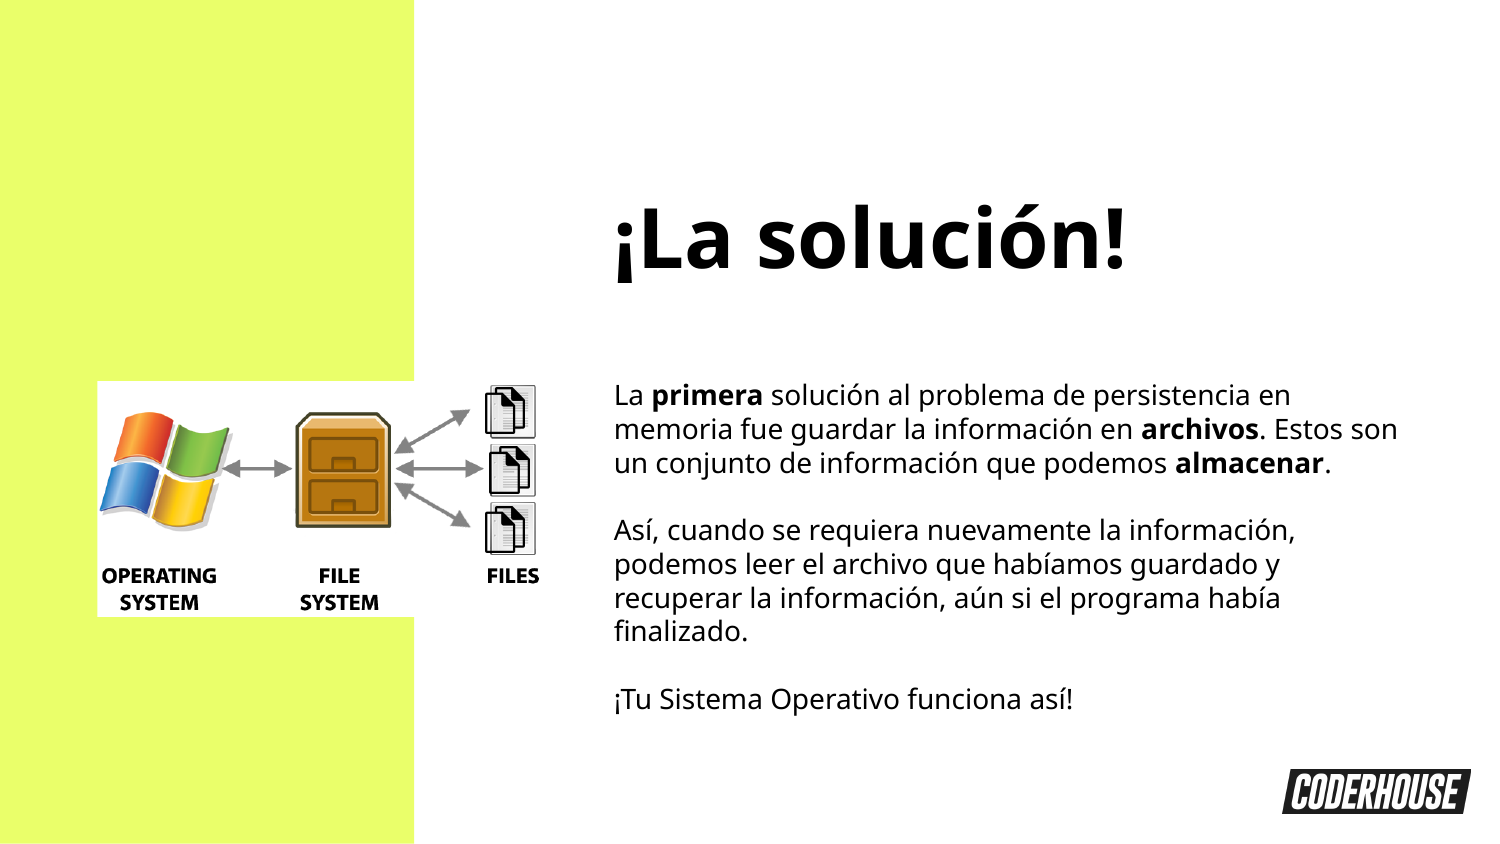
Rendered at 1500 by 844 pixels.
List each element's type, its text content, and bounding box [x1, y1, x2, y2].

picture [1281, 769, 1471, 814]
text_box La primera solución al problema de persistencia en memoria fue guardar la información en archivos. Estos son un conjunto de información que podemos almacenar. Así, cuando se requiera nuevamente la información, podemos leer el archivo que habíamos guardado y recuperar la información, aún si el programa había finalizado. ¡Tu Sistema Operativo funciona así! [598, 362, 1417, 730]
picture [97, 380, 555, 617]
text_box [0, 0, 415, 844]
text_box ¡La solución! [598, 181, 1417, 302]
